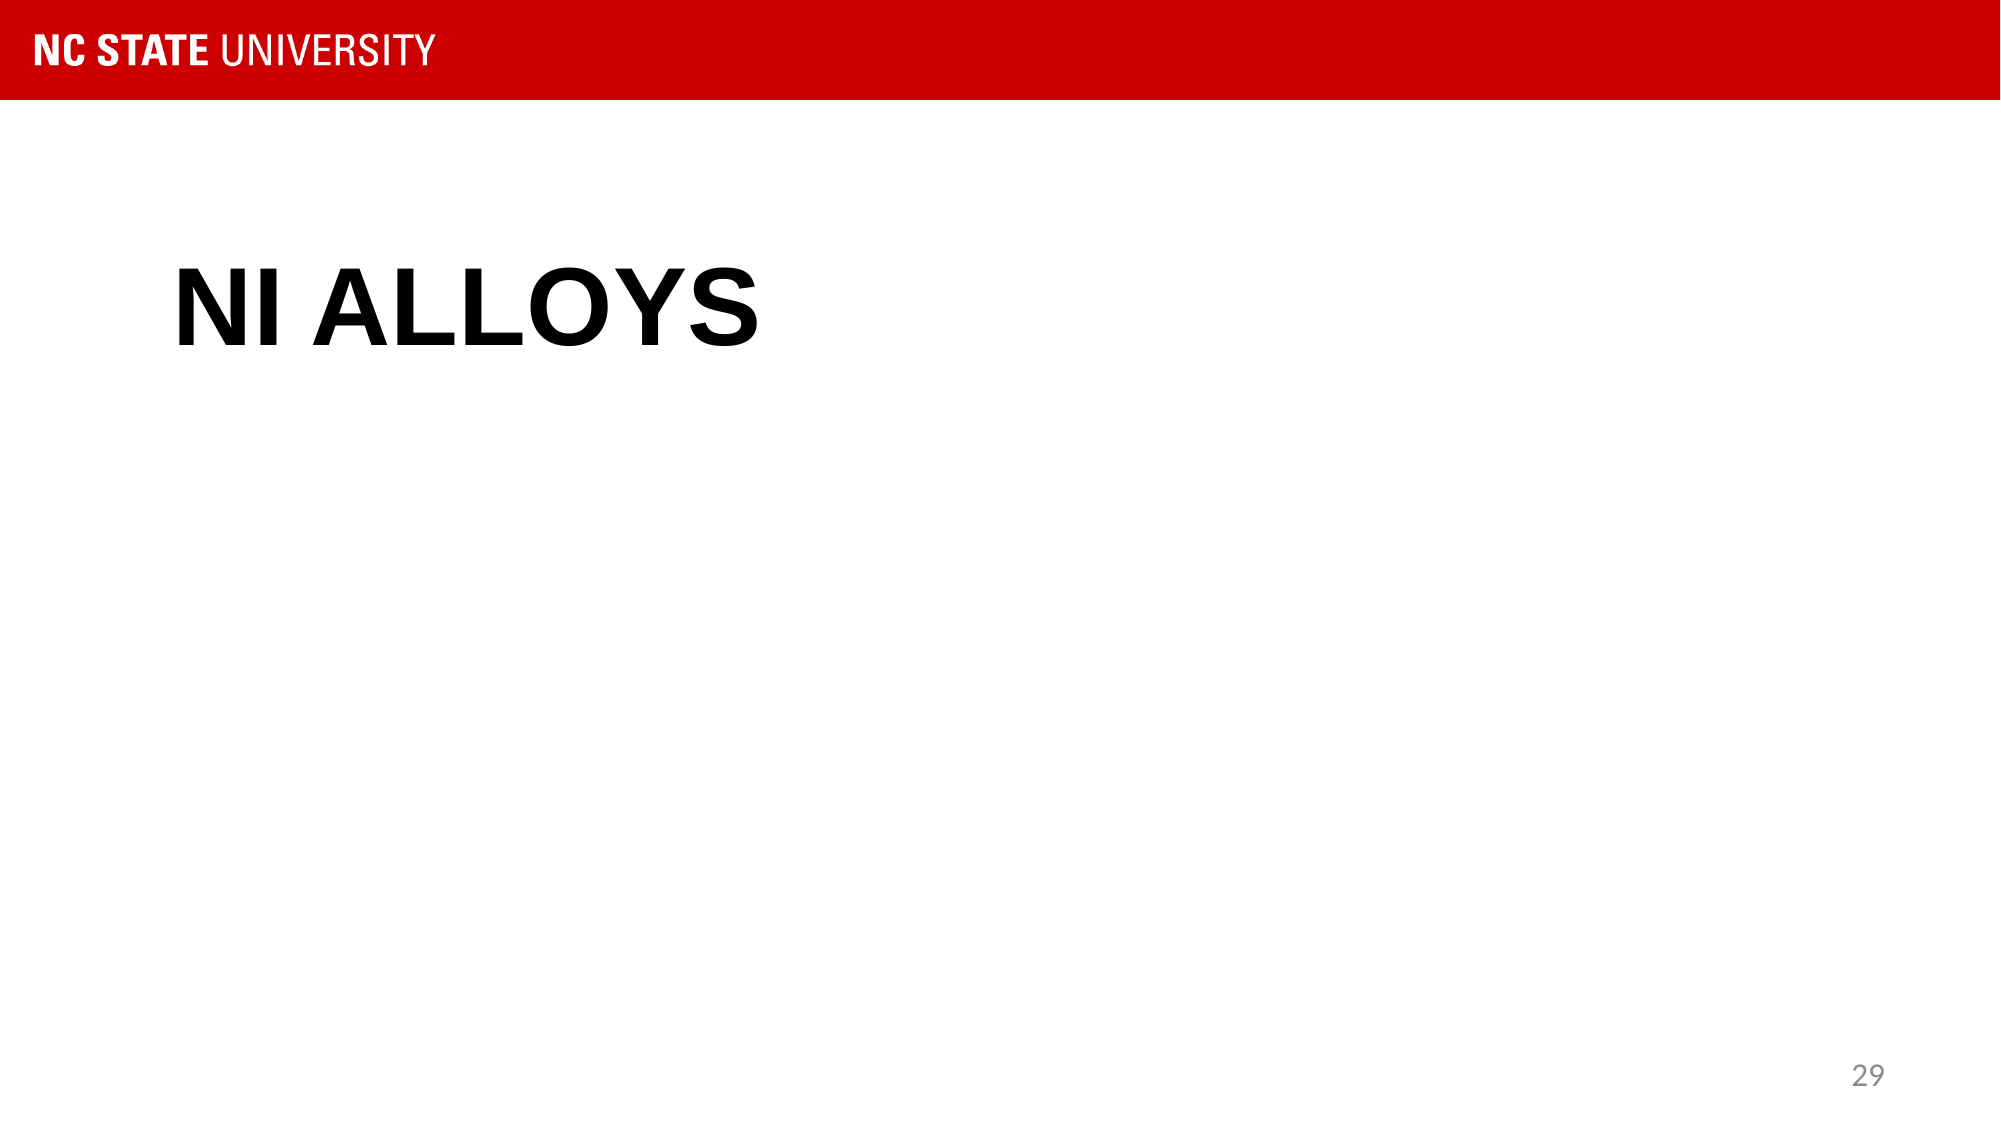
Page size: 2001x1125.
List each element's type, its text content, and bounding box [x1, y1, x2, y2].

title Ni alloys [157, 226, 1858, 450]
picture [0, 0, 2001, 100]
slide_number 29 [1433, 1042, 1900, 1103]
